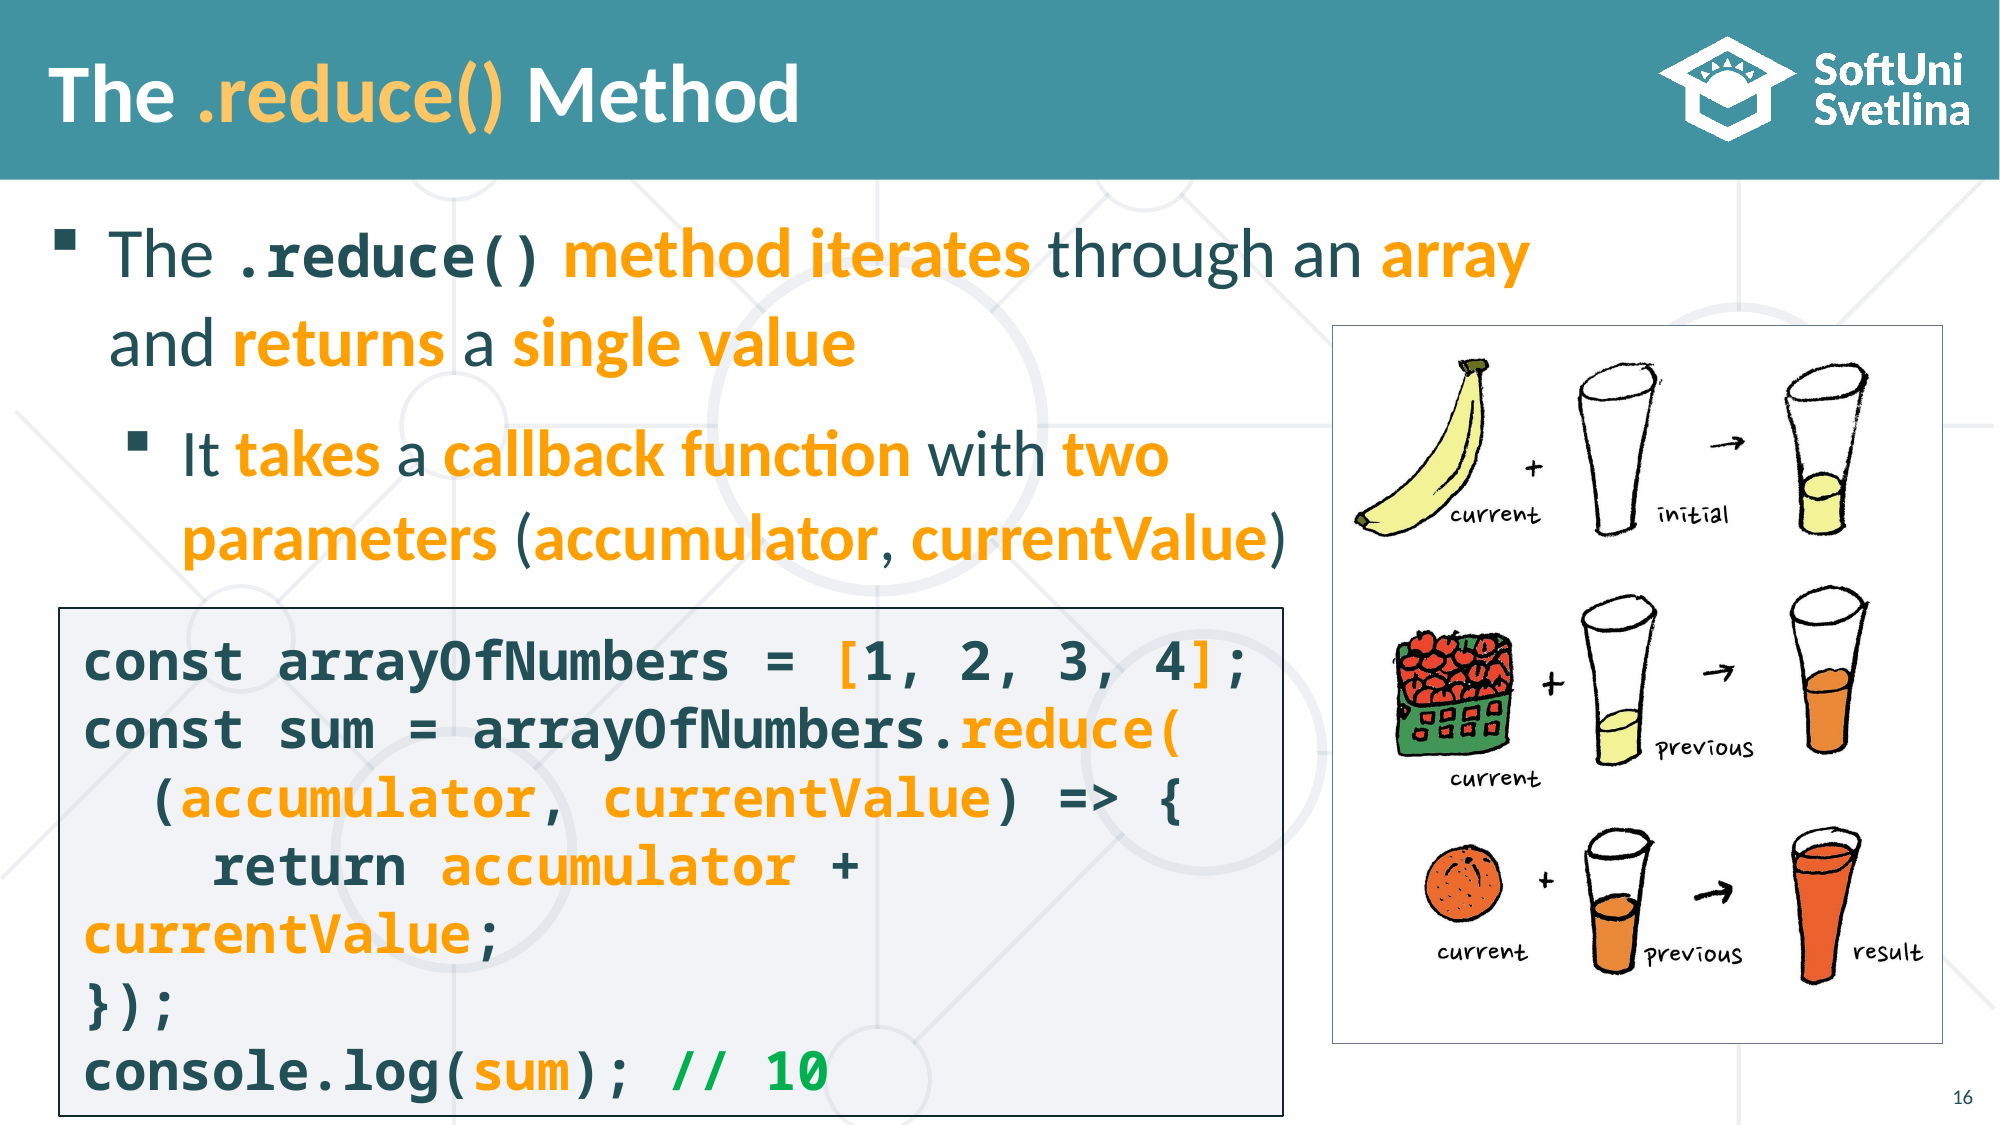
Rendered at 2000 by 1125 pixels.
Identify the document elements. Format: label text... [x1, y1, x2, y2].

text_box const arrayOfNumbers = [1, 2, 3, 4]; const sum = arrayOfNumbers.reduce( (accumulator, currentValue) => { return accumulator + currentValue; }); console.log(sum); // 10 [58, 607, 1284, 1117]
title The .reduce() Method [31, 16, 1638, 162]
picture [1332, 325, 1943, 1044]
picture [1653, 32, 1971, 146]
list The .reduce() method iterates through an array and returns a single value It takes a callback function with two parameters (accumulator, currentValue) [31, 196, 1970, 1109]
slide_number 16 [1927, 1067, 1989, 1117]
